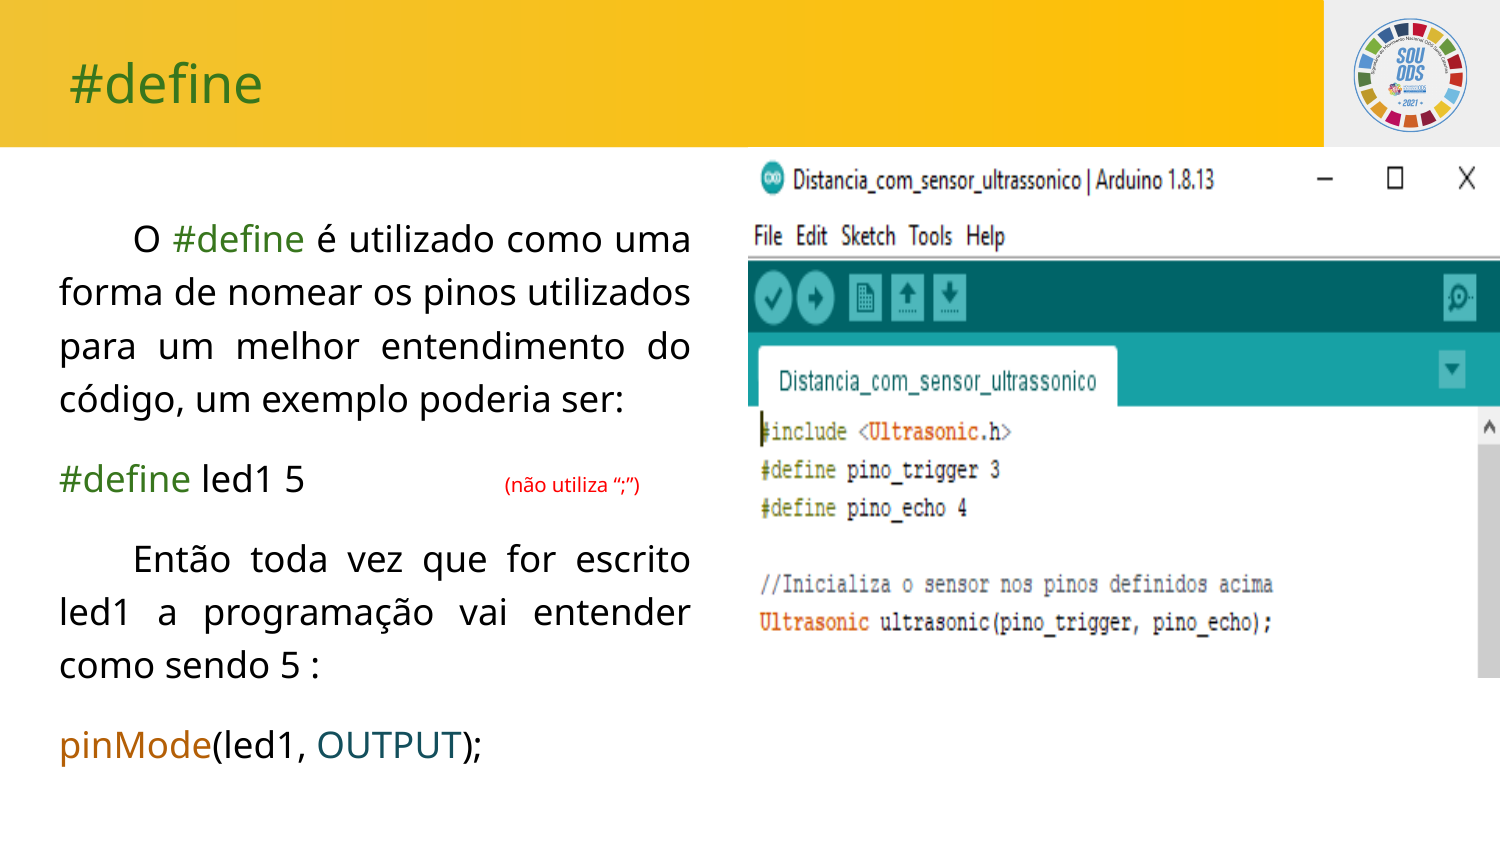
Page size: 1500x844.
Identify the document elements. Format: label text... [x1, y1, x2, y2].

picture [748, 147, 1500, 678]
picture [1350, 12, 1474, 136]
title #define [54, 34, 1320, 115]
list O #define é utilizado como uma forma de nomear os pinos utilizados para um melhor entendimento do código, um exemplo poderia ser: #define led1 5 (não utiliza “;”) Então toda vez que for escrito led1 a programação vai entender como sendo 5 : pinMode(led1, OUTPUT); [0, 147, 752, 844]
